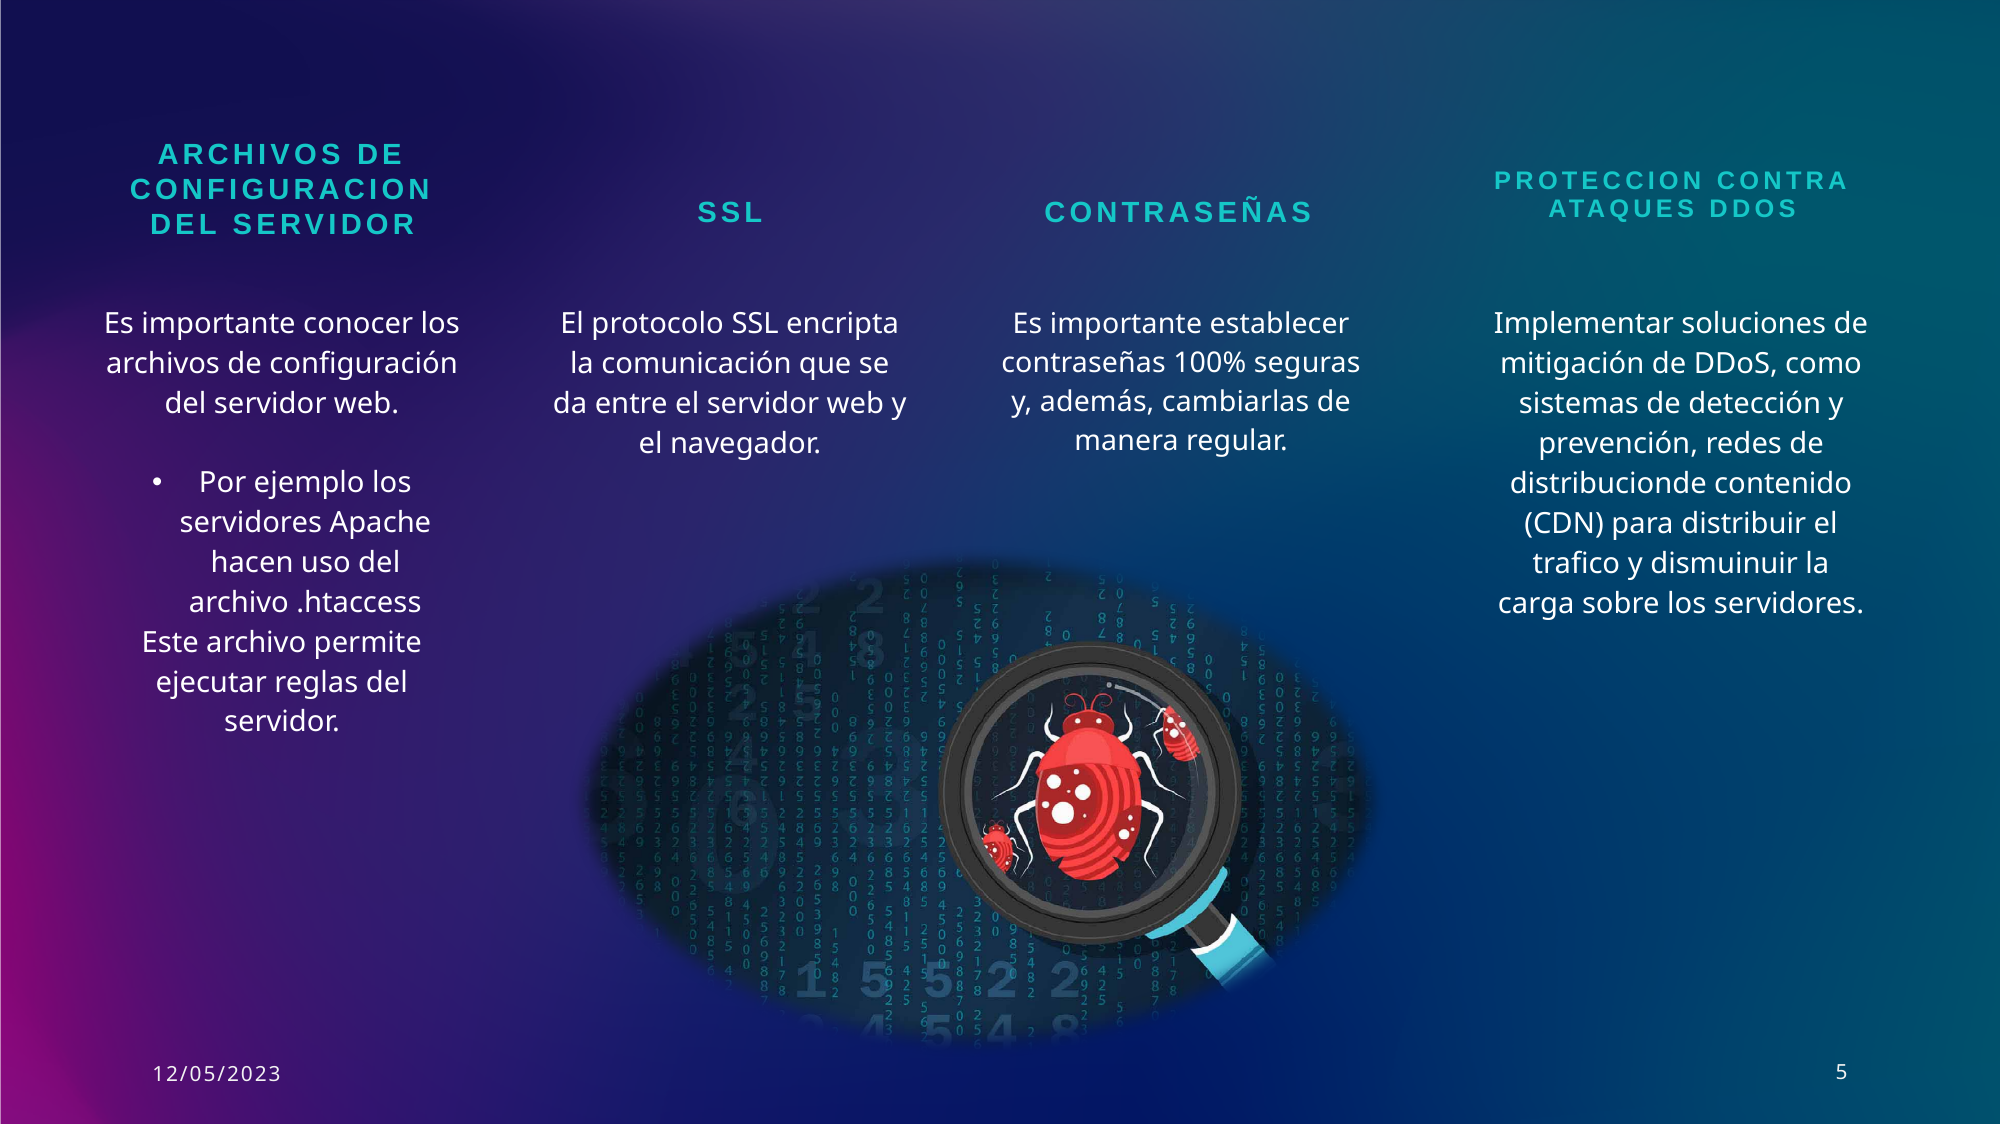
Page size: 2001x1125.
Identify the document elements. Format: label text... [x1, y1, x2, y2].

list Implementar soluciones de mitigación de DDoS, como sistemas de detección y prevención, redes de distribucionde contenido (CDN) para distribuir el trafico y dismuinuir la carga sobre los servidores. [1476, 292, 1886, 646]
text_box PROTECCION CONTRA ATAQUES DDoS [1476, 160, 1868, 258]
list Es importante conocer los archivos de configuración del servidor web. Por ejemplo los servidores Apache hacen uso del archivo .htaccess Este archivo permite ejecutar reglas del servidor. [86, 292, 478, 718]
list SSL [587, 190, 873, 250]
picture [0, 0, 1913, 1125]
list Archivos DE CONFIGURACION DEL SERVIDOR [86, 127, 478, 258]
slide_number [137, 1042, 588, 1103]
text_box Es importante establecer contraseñas 100% seguras y, además, cambiarlas de manera regular. [985, 292, 1377, 477]
list CONTRASEÑAS [982, 190, 1374, 250]
slide_number 5 [1412, 1042, 1863, 1103]
list El protocolo SSL encripta la comunicación que se da entre el servidor web y el navegador. [534, 292, 926, 477]
